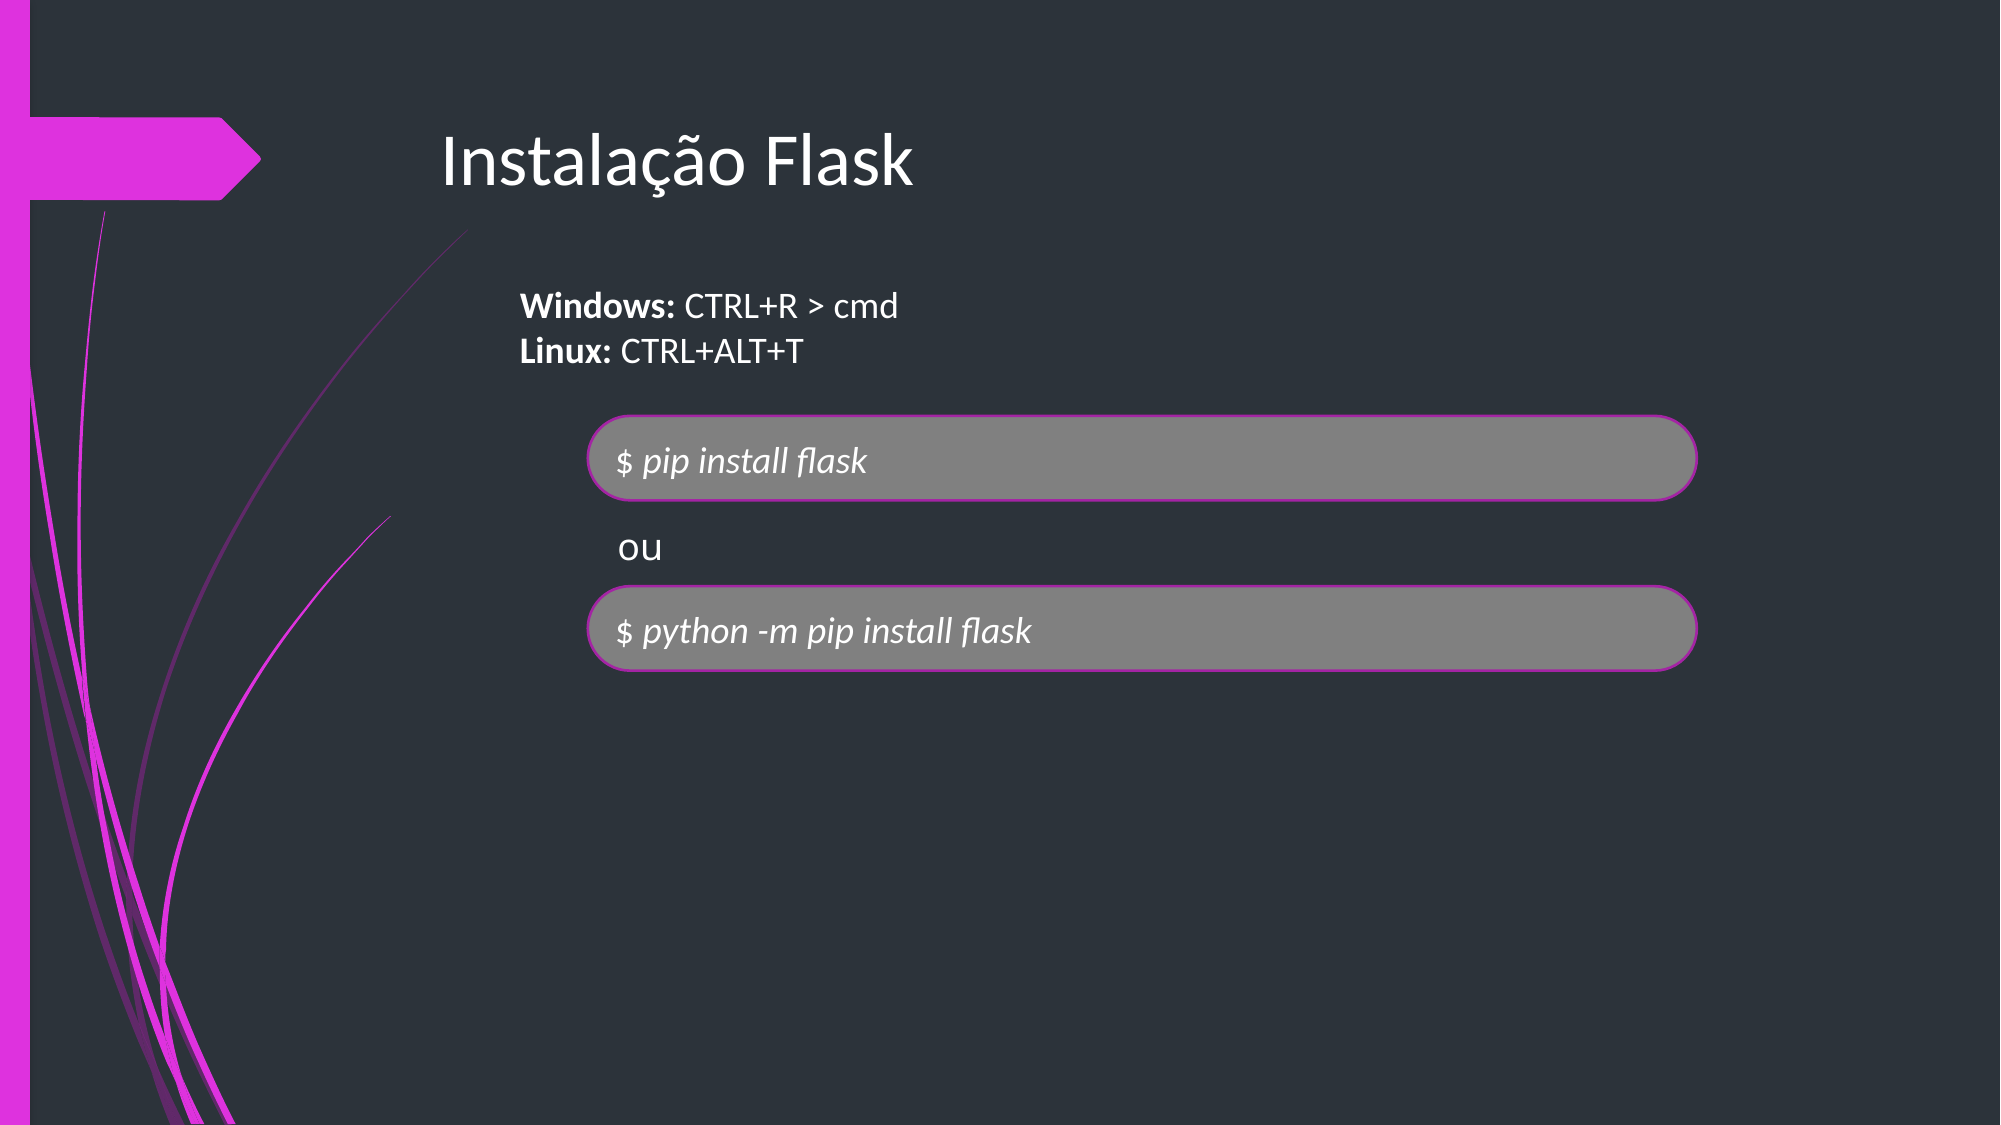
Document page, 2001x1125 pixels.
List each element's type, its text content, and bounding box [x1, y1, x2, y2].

text_box Windows: CTRL+R > cmd Linux: CTRL+ALT+T [505, 273, 1752, 379]
text_box $ pip install flask [587, 415, 1697, 501]
text_box $ python -m pip install flask [587, 586, 1697, 671]
text_box ou [602, 515, 679, 575]
title Instalação Flask [425, 102, 1888, 313]
